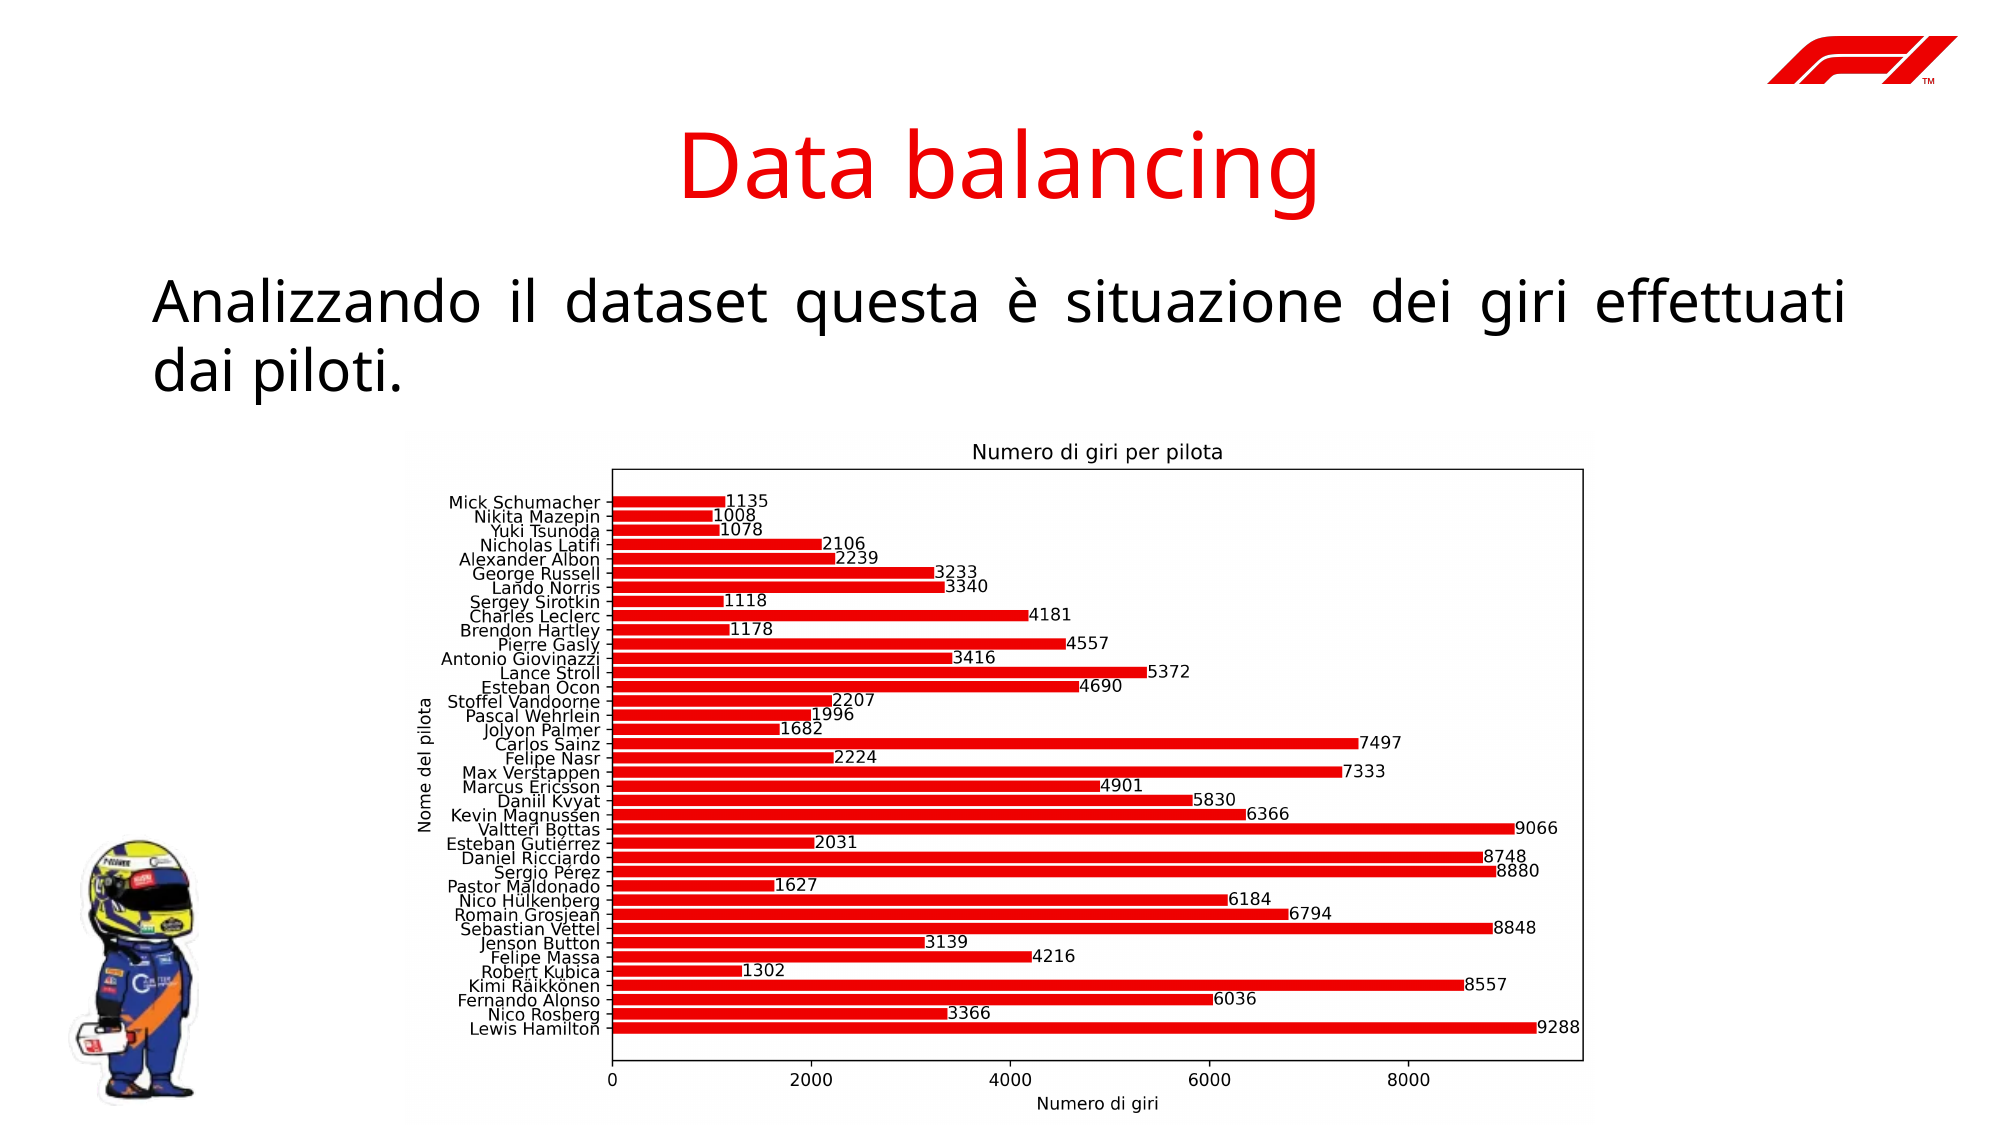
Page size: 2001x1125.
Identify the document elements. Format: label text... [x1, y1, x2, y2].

picture [1767, 35, 1958, 85]
picture [405, 431, 1595, 1125]
list Analizzando il dataset questa è situazione dei giri effettuati dai piloti. [137, 256, 1863, 971]
picture [67, 834, 199, 1106]
title Data balancing [137, 59, 1863, 256]
